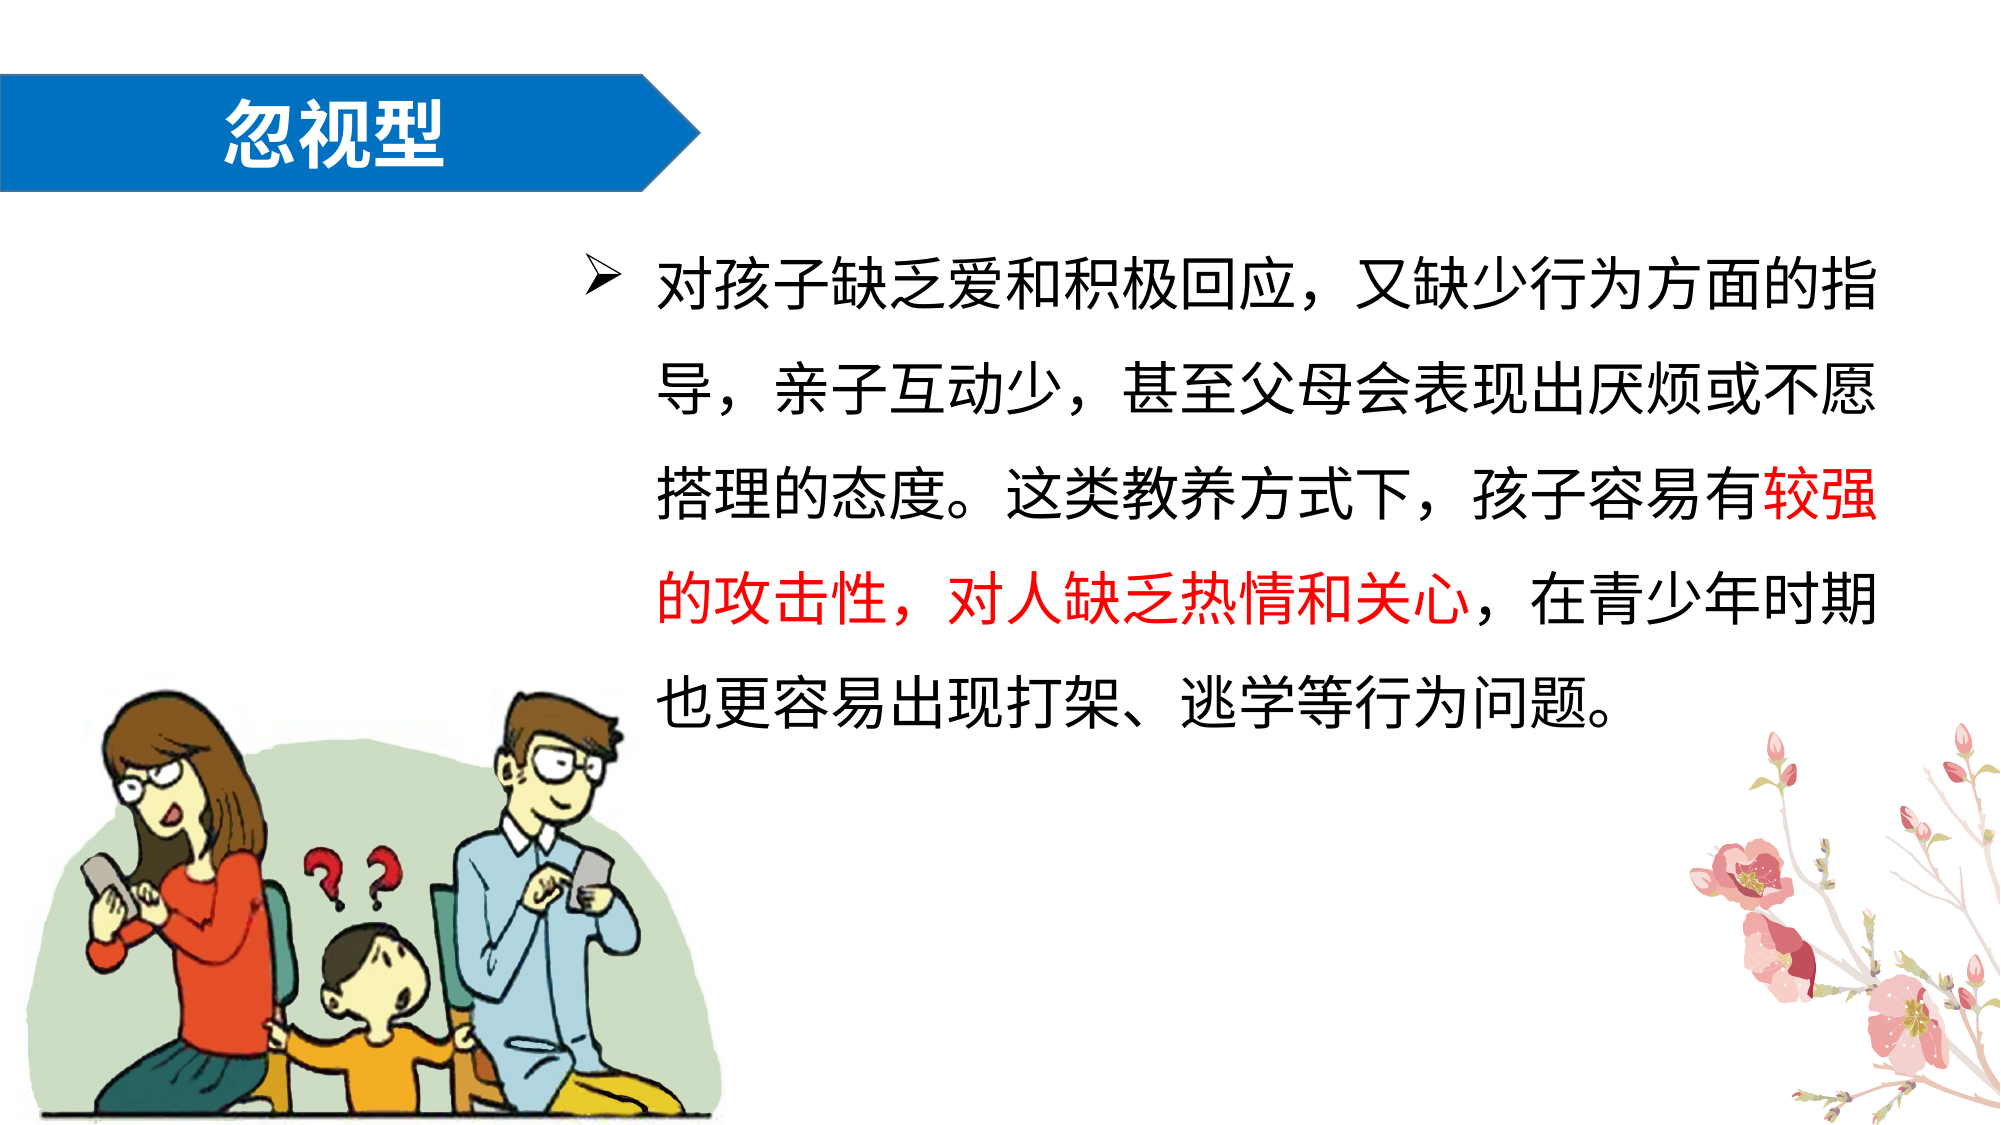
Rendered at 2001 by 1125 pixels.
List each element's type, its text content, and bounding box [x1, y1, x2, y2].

text_box 忽视型 [0, 73, 701, 192]
picture [1689, 722, 2000, 1125]
text_box 对孩子缺乏爱和积极回应，又缺少行为方面的指导，亲子互动少，甚至父母会表现出厌烦或不愿搭理的态度。这类教养方式下，孩子容易有较强的攻击性，对人缺乏热情和关心，在青少年时期也更容易出现打架、逃学等行为问题。 [565, 204, 1935, 744]
picture [0, 654, 812, 1125]
